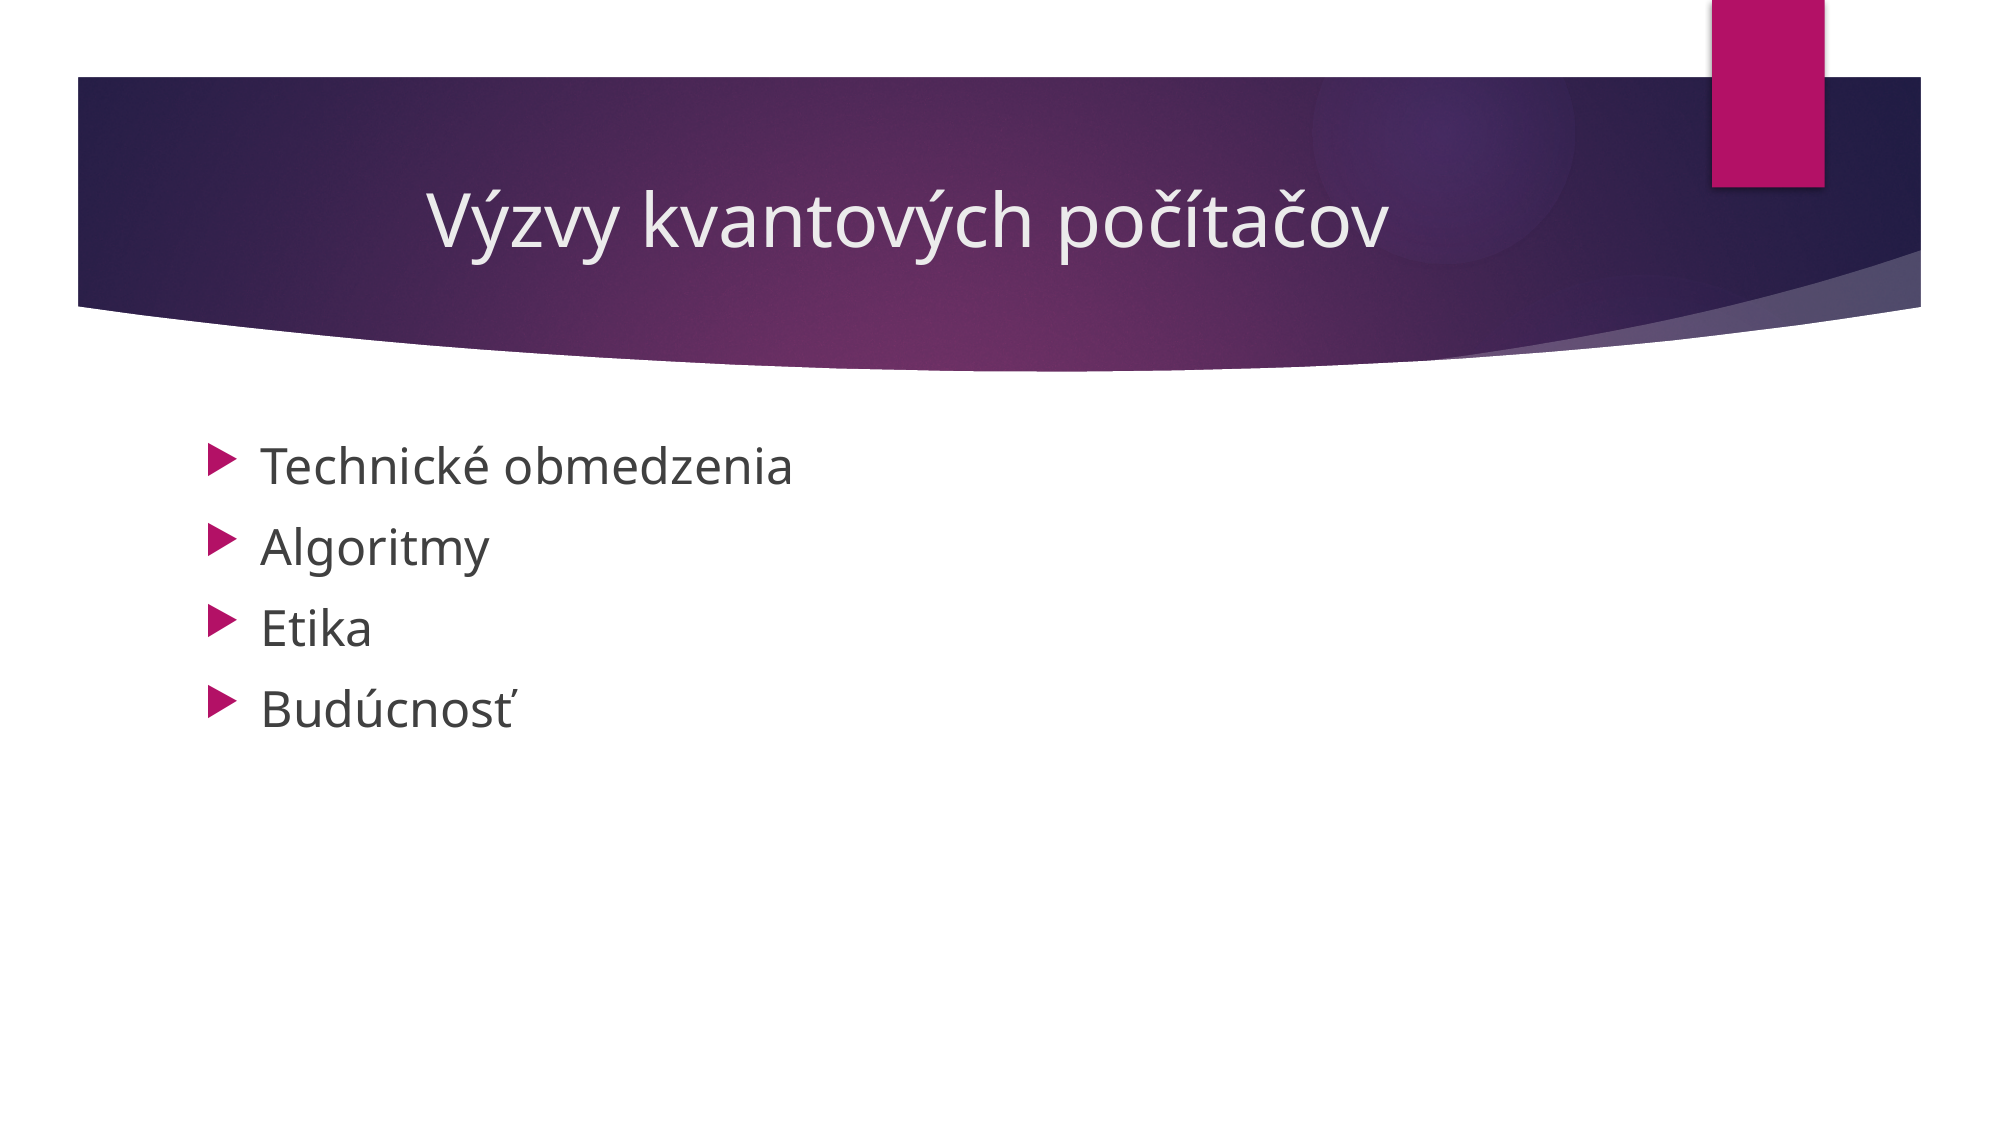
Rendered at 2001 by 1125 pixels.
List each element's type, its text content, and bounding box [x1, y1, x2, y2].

title Výzvy kvantových počítačov [189, 159, 1627, 276]
list Technické obmedzenia Algoritmy Etika Budúcnosť [189, 427, 1638, 988]
